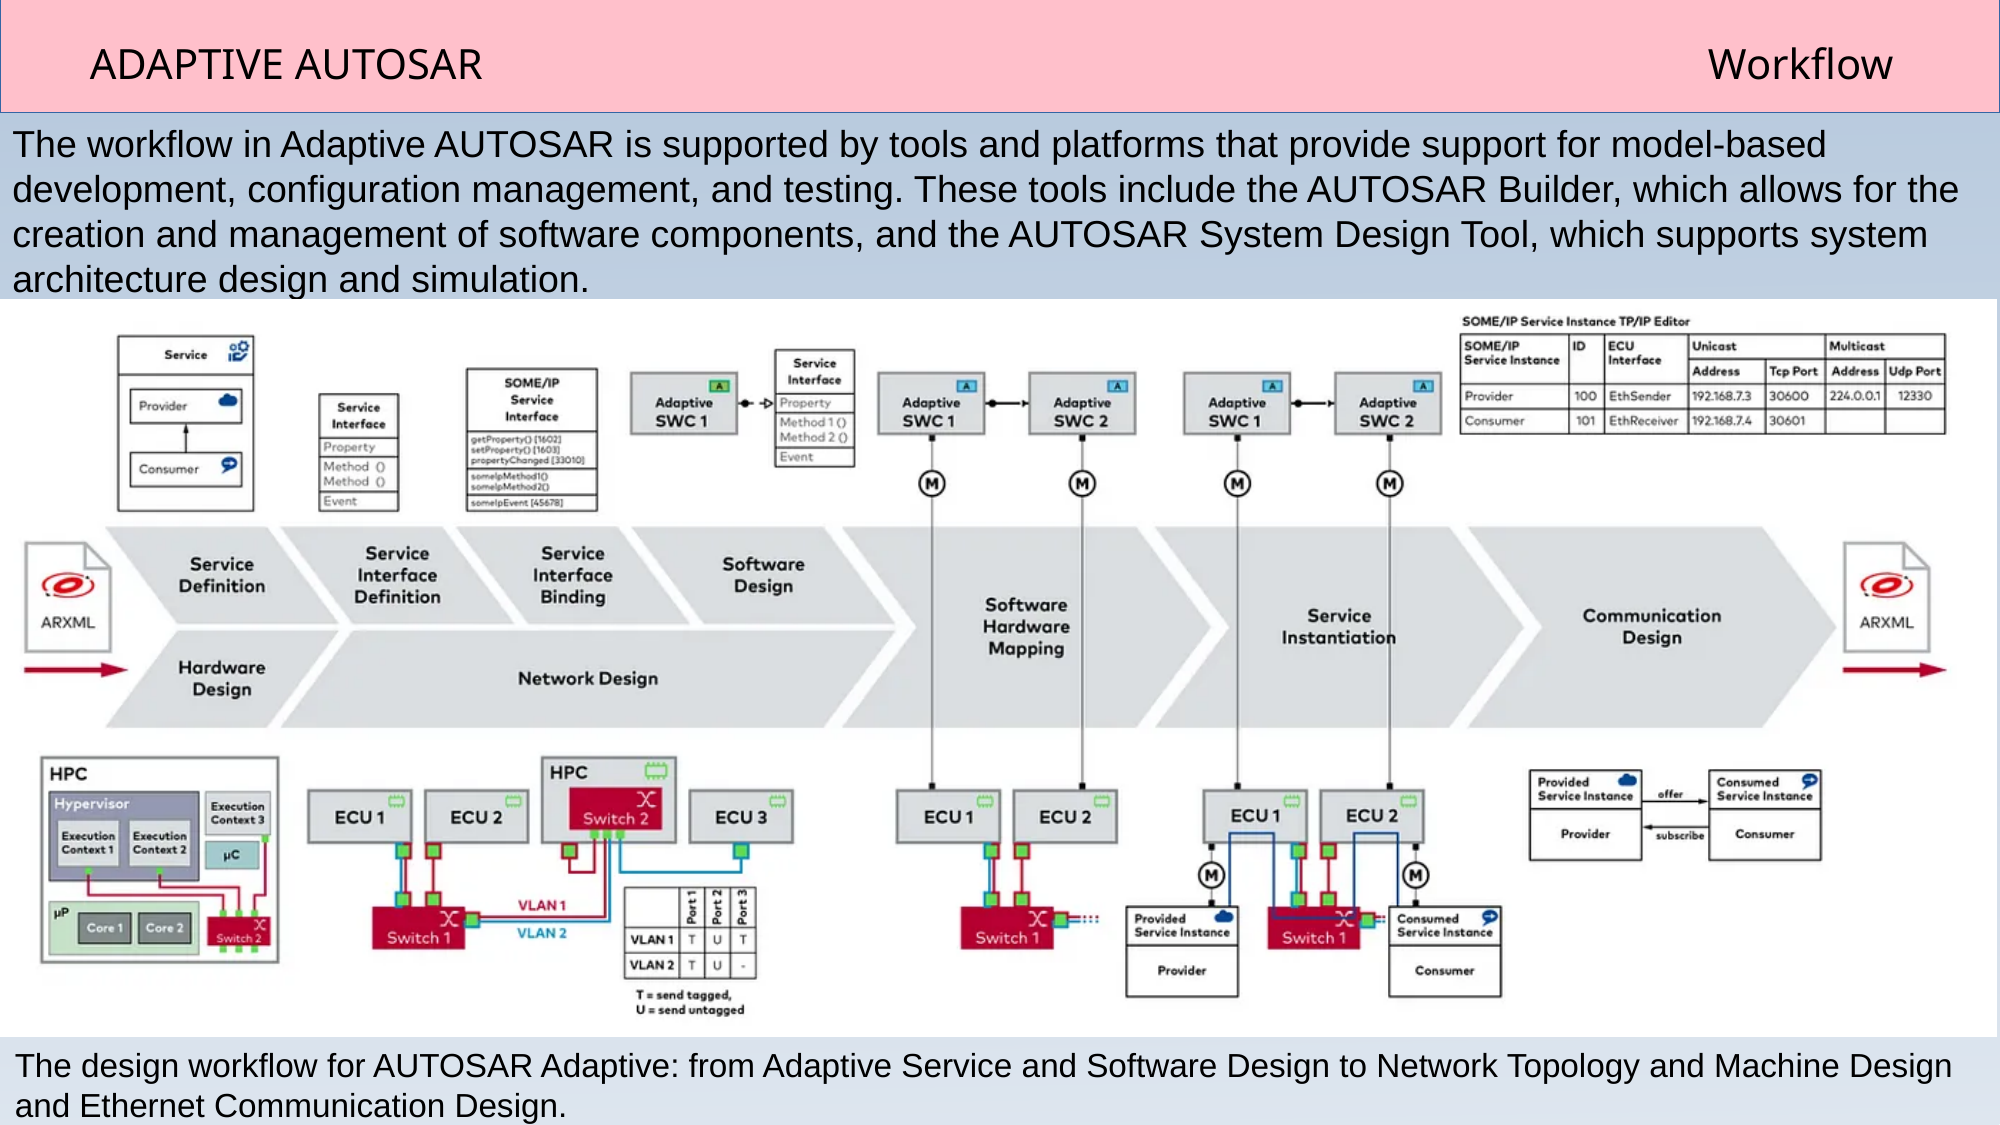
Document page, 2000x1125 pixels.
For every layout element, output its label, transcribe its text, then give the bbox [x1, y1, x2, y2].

text_box The workflow in Adaptive AUTOSAR is supported by tools and platforms that provide support for model-based development, configuration management, and testing. These tools include the AUTOSAR Builder, which allows for the creation and management of software components, and the AUTOSAR System Design Tool, which supports system architecture design and simulation. [0, 112, 1988, 299]
text_box [0, 0, 2000, 113]
text_box The design workflow for AUTOSAR Adaptive: from Adaptive Service and Software Design to Network Topology and Machine Design and Ethernet Communication Design. [0, 1048, 2000, 1125]
picture [0, 299, 1998, 1038]
text_box ADAPTIVE AUTOSAR Workflow [74, 30, 2000, 102]
